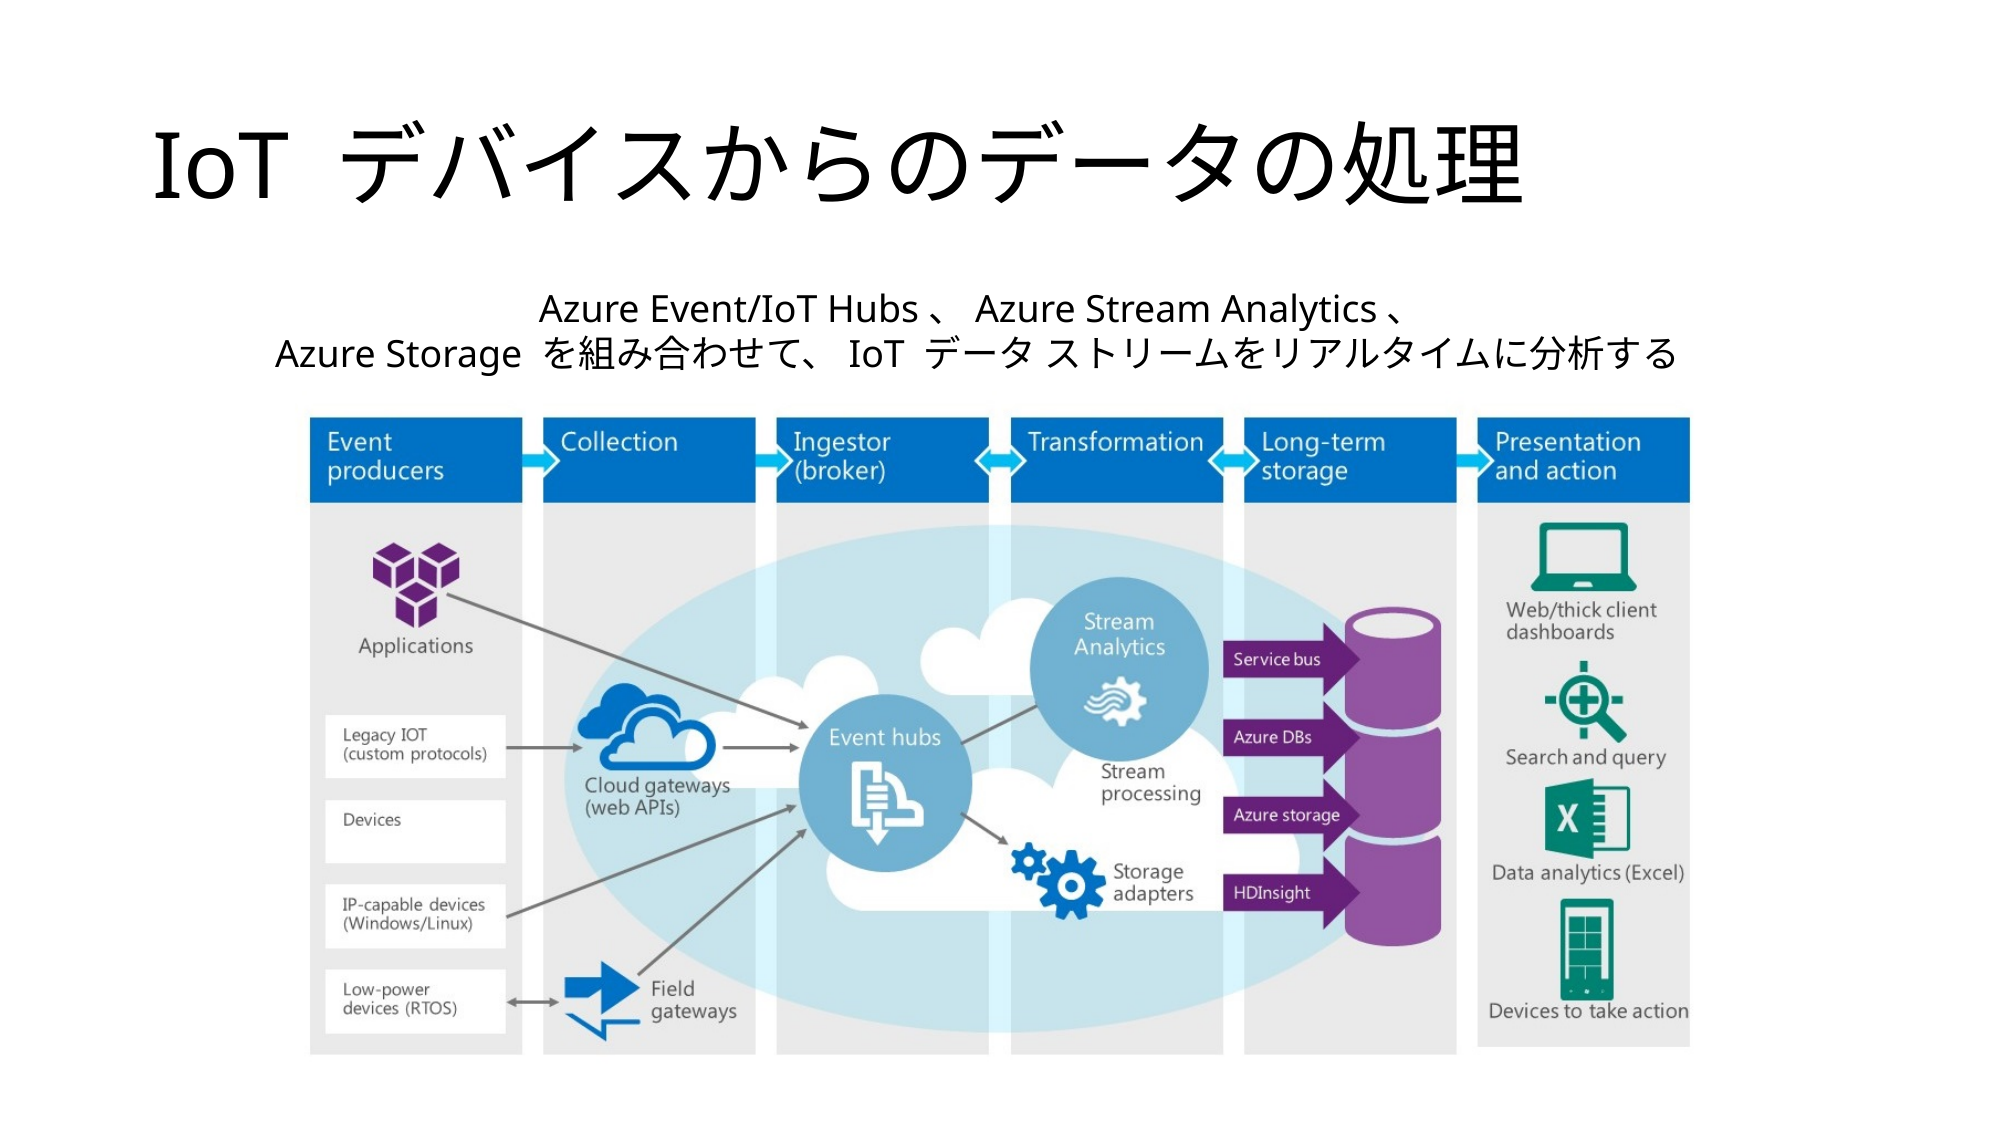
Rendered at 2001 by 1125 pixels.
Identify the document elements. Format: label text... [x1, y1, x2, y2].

text_box Azure Event/IoT Hubs、Azure Stream Analytics、 Azure Storage を組み合わせて、IoT データ ストリームをリアルタイムに分析する [259, 277, 1704, 382]
picture [278, 391, 1722, 1089]
title IoT デバイスからのデータの処理 [137, 59, 1863, 278]
